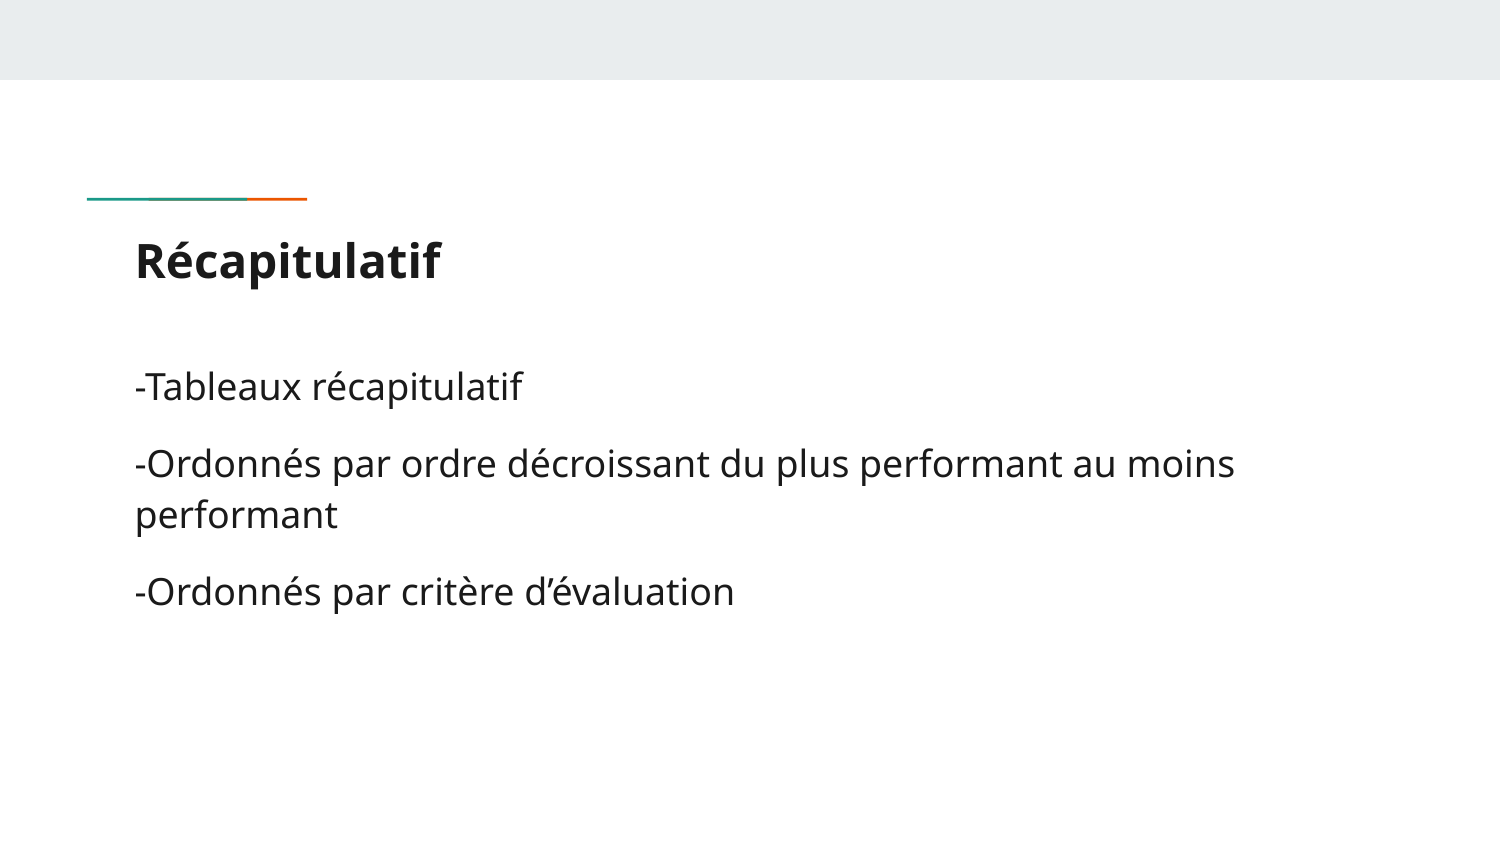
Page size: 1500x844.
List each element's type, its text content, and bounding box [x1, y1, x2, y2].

list -Tableaux récapitulatif -Ordonnés par ordre décroissant du plus performant au moins performant -Ordonnés par critère d’évaluation [119, 341, 1381, 712]
title Récapitulatif [119, 216, 1381, 305]
